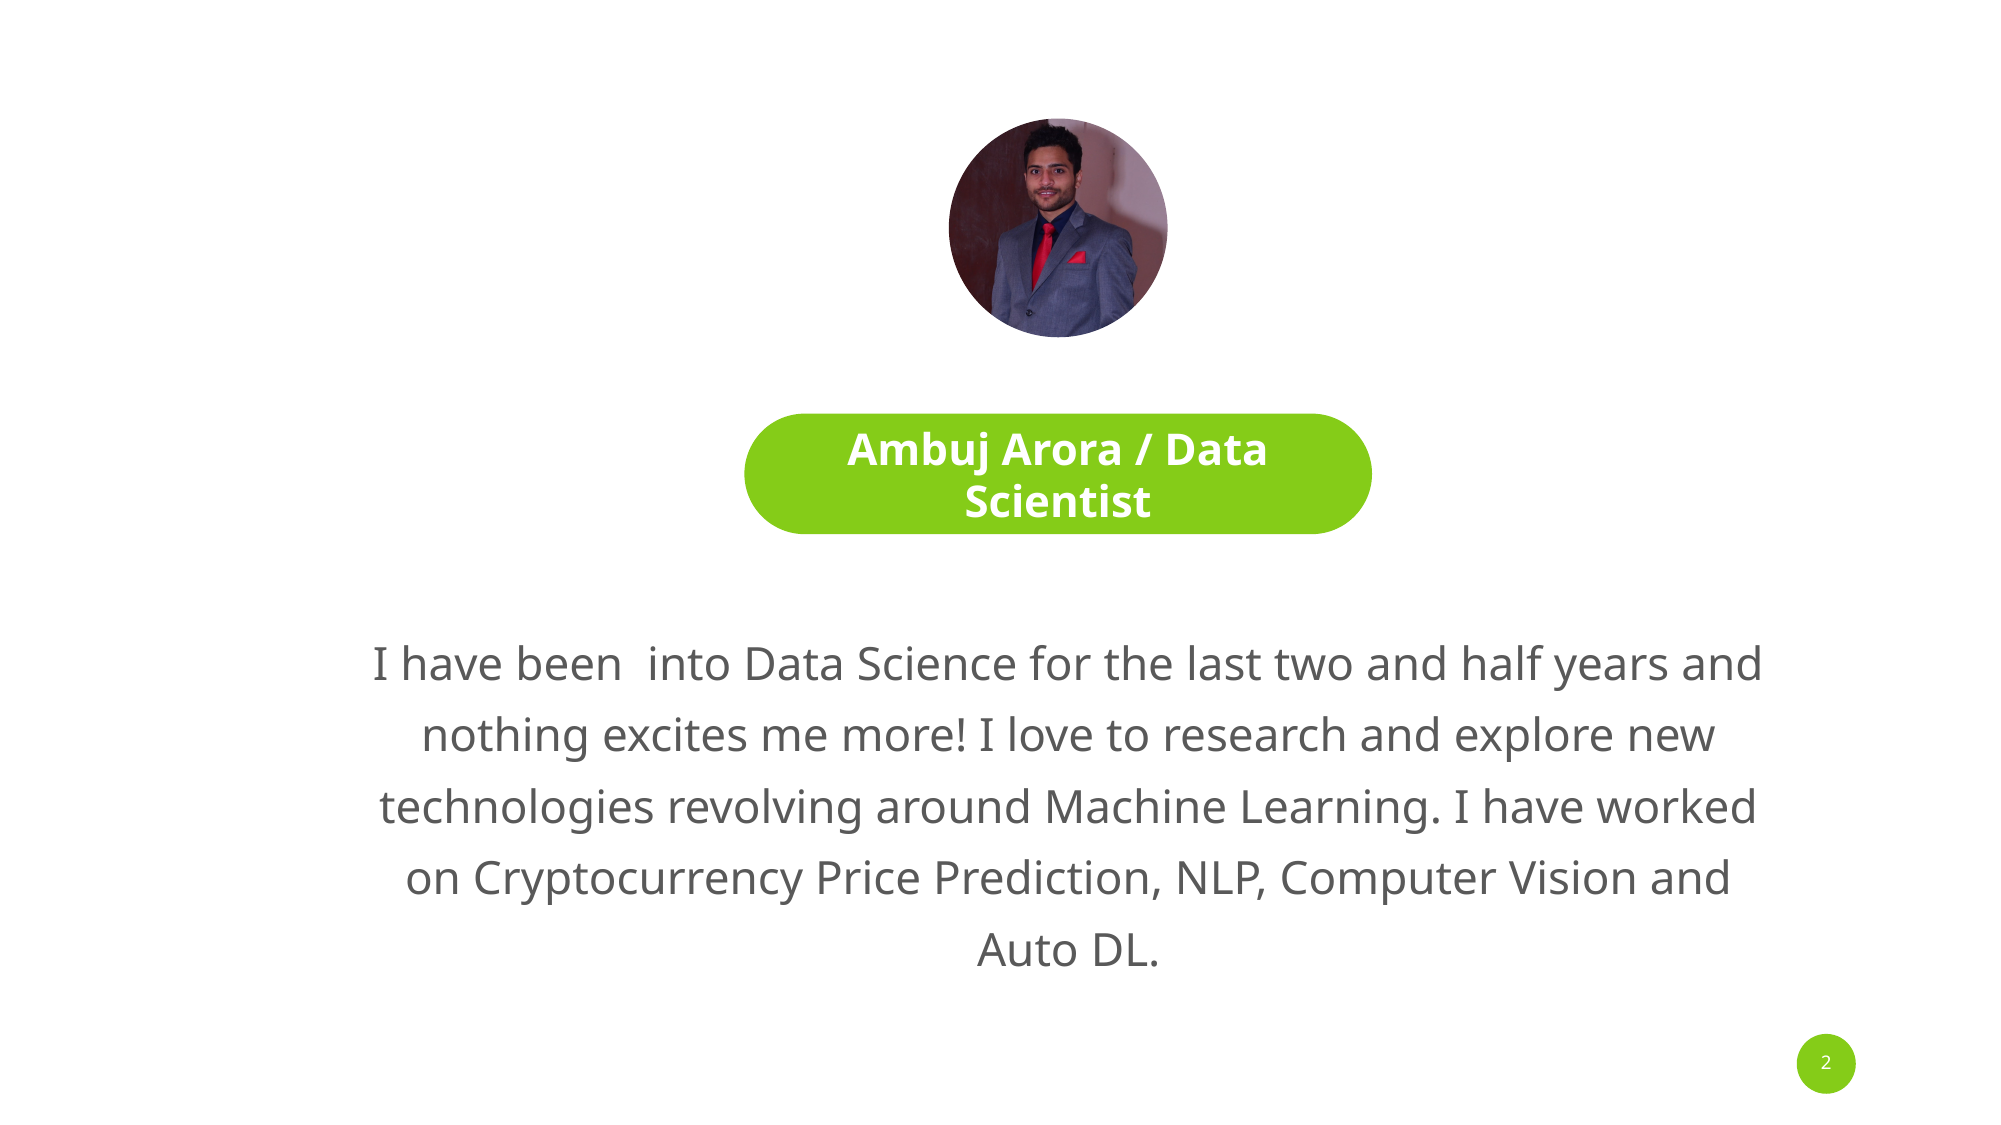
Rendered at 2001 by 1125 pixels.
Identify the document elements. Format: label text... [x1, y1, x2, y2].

picture [948, 118, 1168, 338]
text_box Ambuj Arora / Data Scientist [744, 413, 1373, 535]
text_box I have been into Data Science for the last two and half years and nothing excites me more! I love to research and explore new technologies revolving around Machine Learning. I have worked on Cryptocurrency Price Prediction, NLP, Computer Vision and Auto DL. [354, 610, 1783, 909]
slide_number ‹#› [1796, 1033, 1856, 1094]
